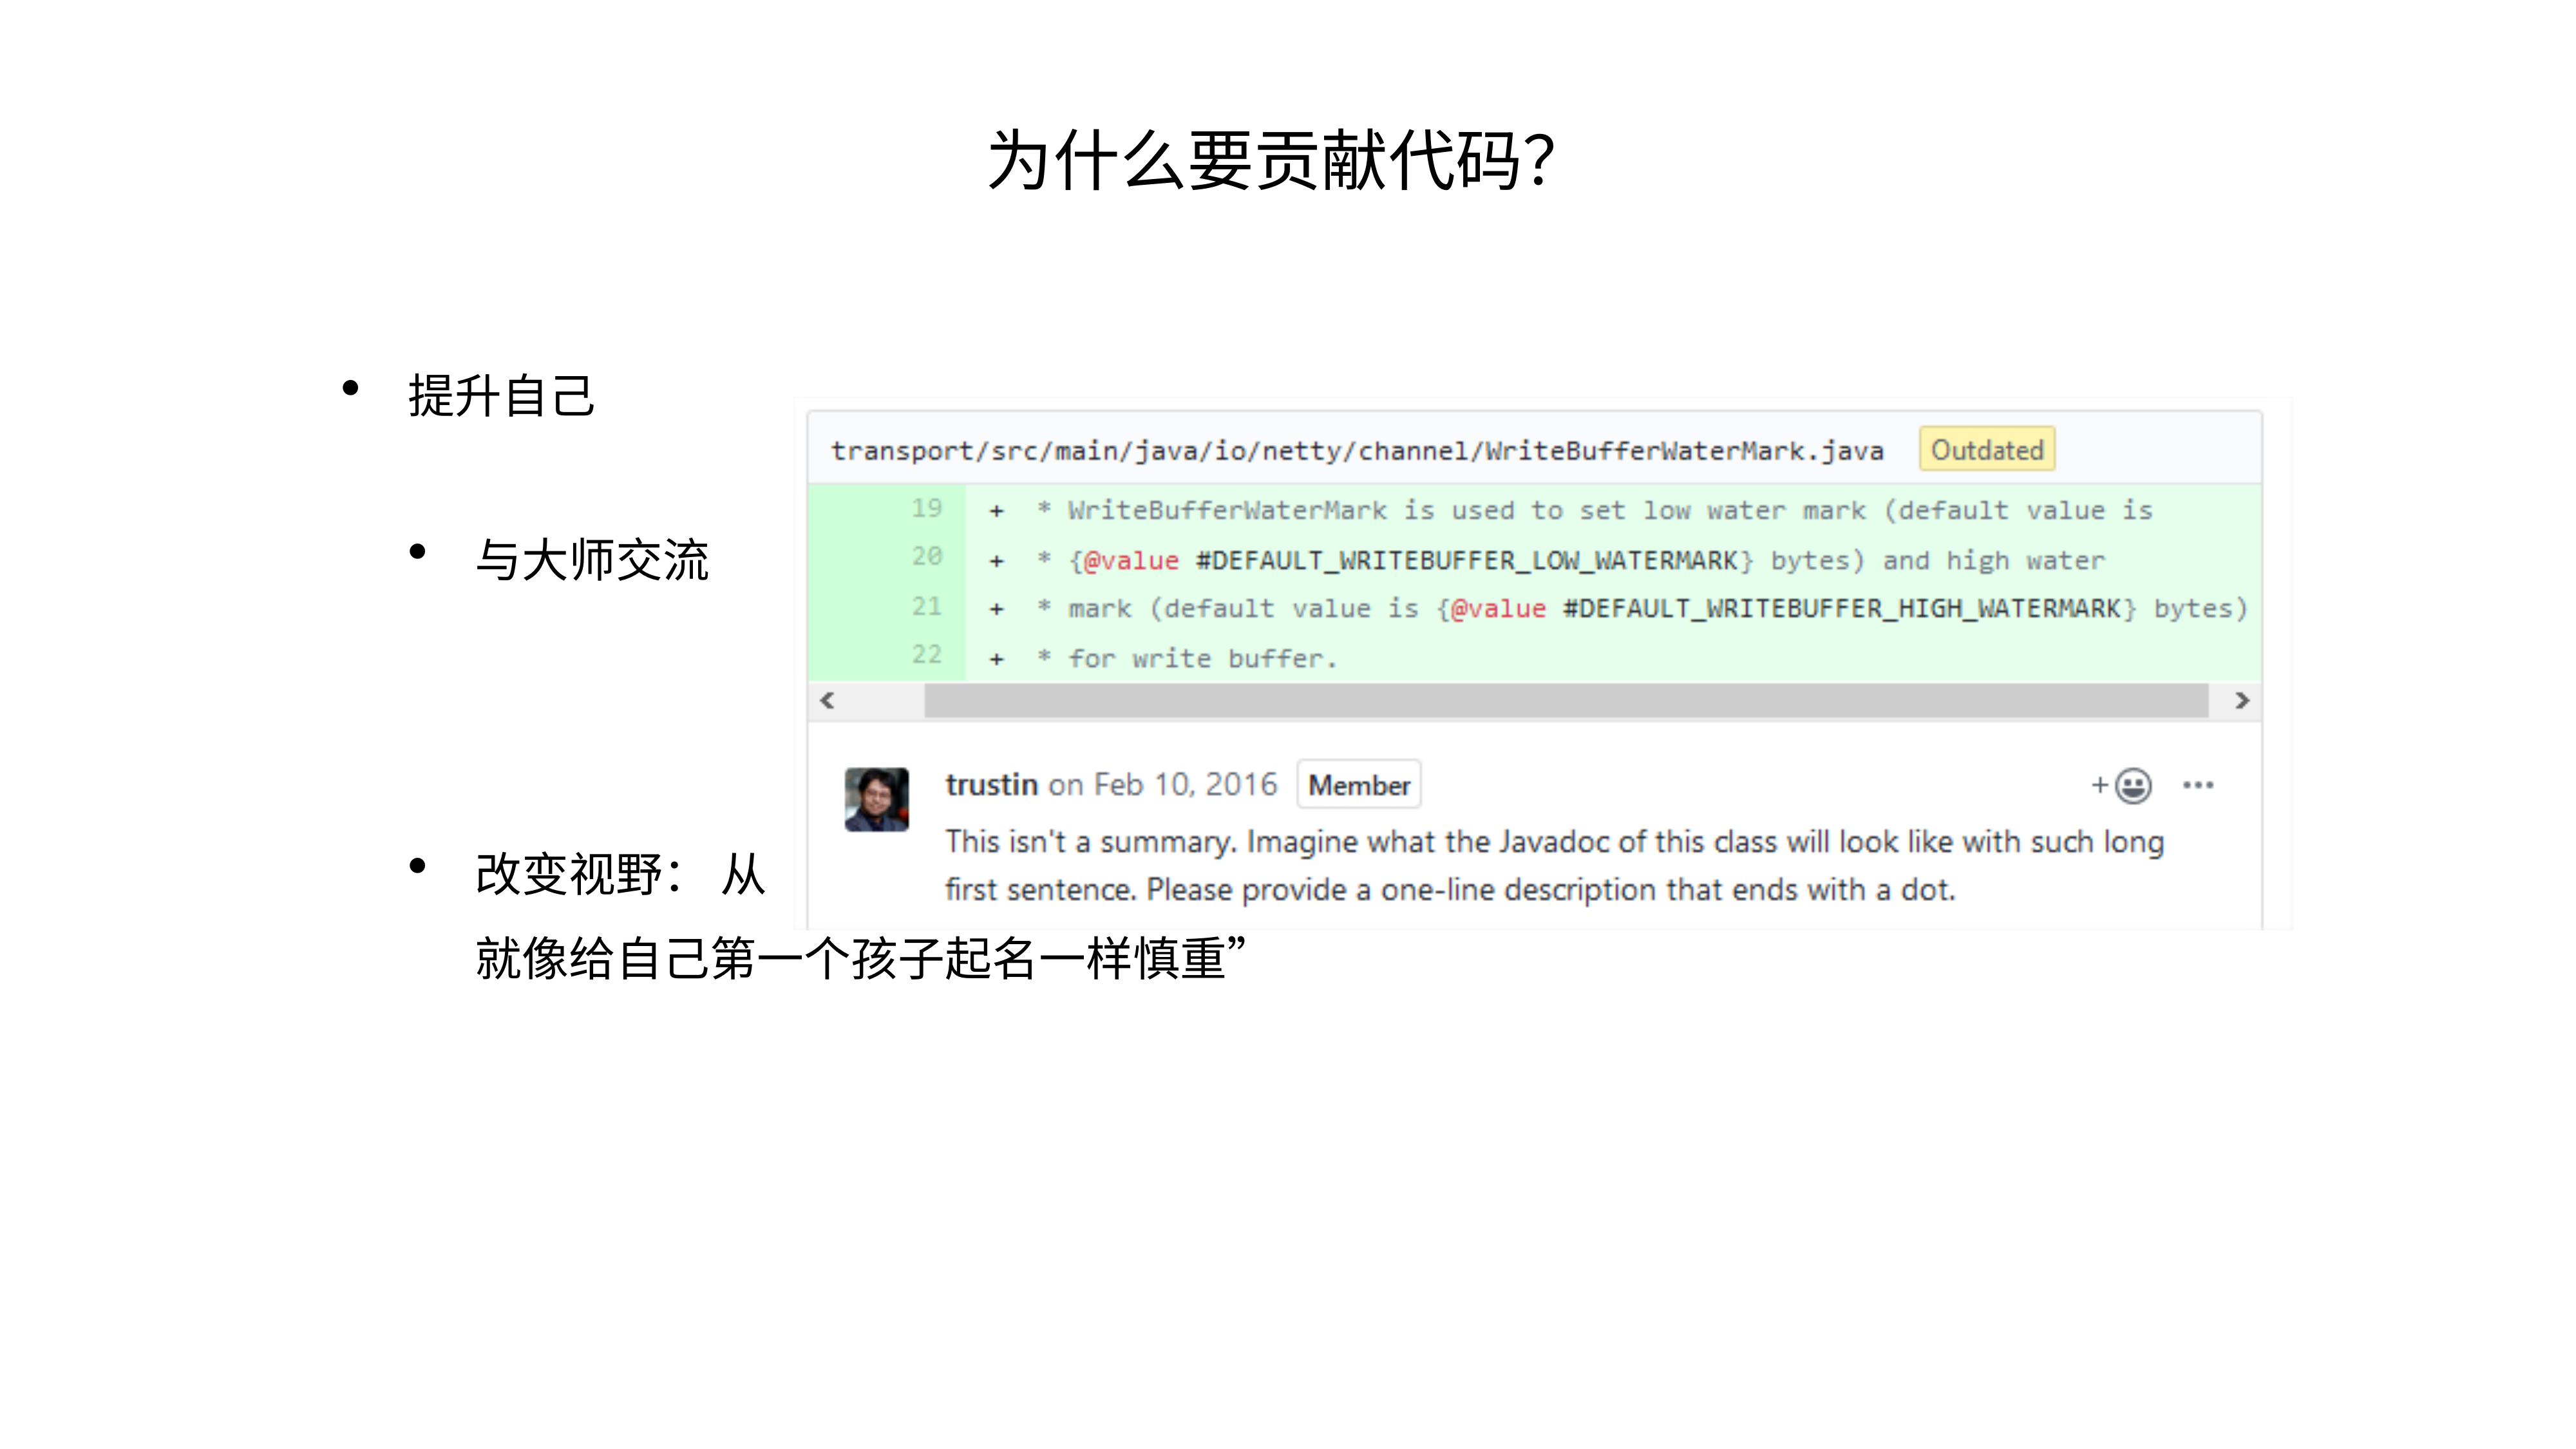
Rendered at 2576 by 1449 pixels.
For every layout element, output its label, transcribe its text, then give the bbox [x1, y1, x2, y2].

list 提升自己 与大师交流 改变视野： 从“独乐乐”到开始考虑更多人的感受：“认真对待每个变量名，就像给自己第一个孩子起名一样慎重” [268, 332, 2128, 1316]
picture [793, 397, 2295, 931]
title 为什么要贡献代码？ [178, 37, 2398, 279]
